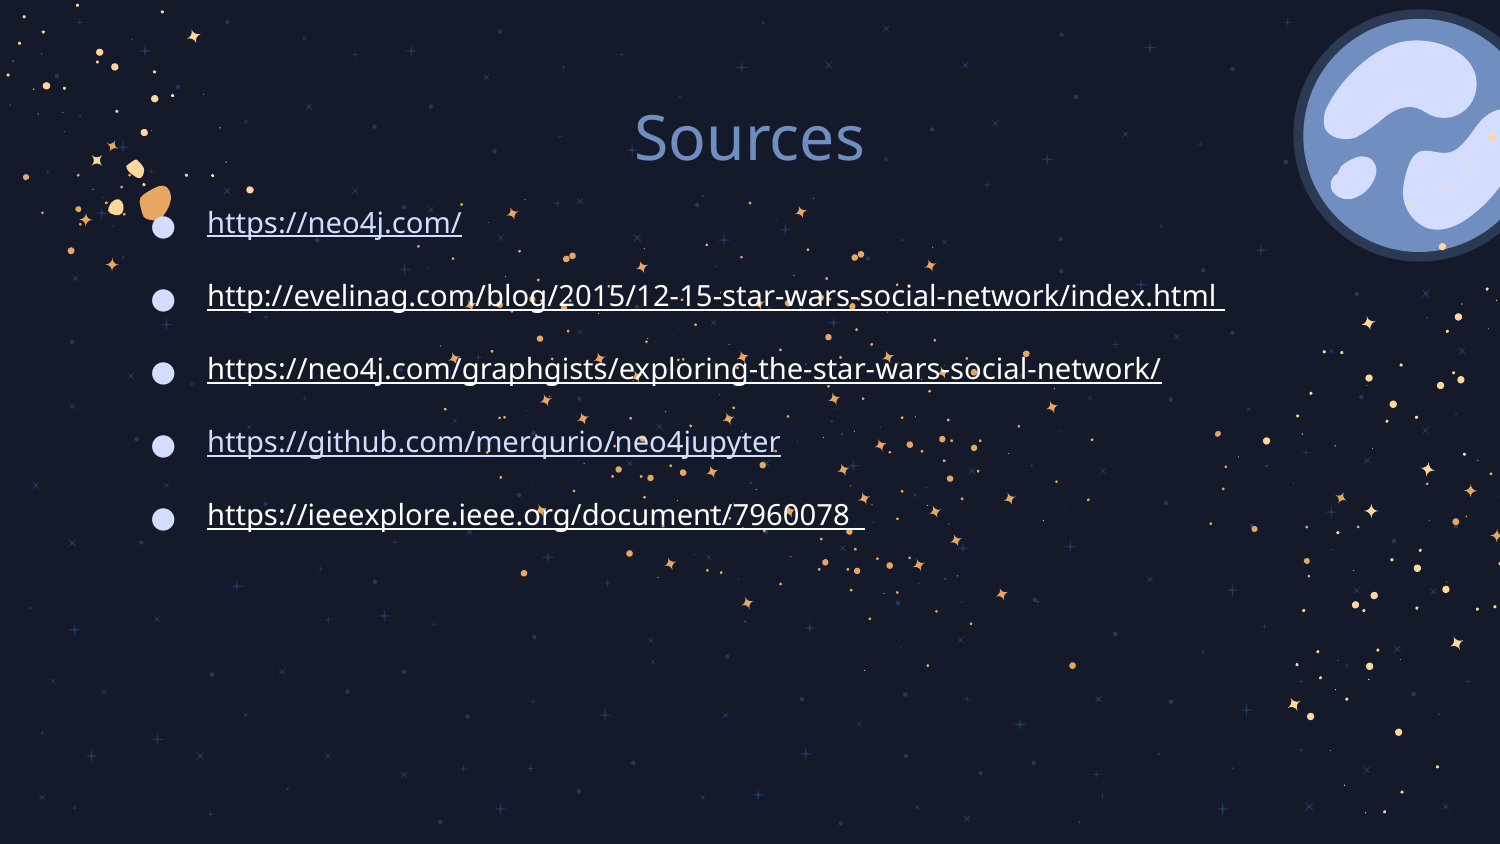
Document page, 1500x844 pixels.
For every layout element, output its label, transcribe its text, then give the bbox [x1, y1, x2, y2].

title Sources [116, 88, 1383, 183]
list https://neo4j.com/ http://evelinag.com/blog/2015/12-15-star-wars-social-network/index.html https://neo4j.com/graphgists/exploring-the-star-wars-social-network/ https://github.com/merqurio/neo4jupyter https://ieeexplore.ieee.org/document/7960078 [116, 189, 1389, 756]
